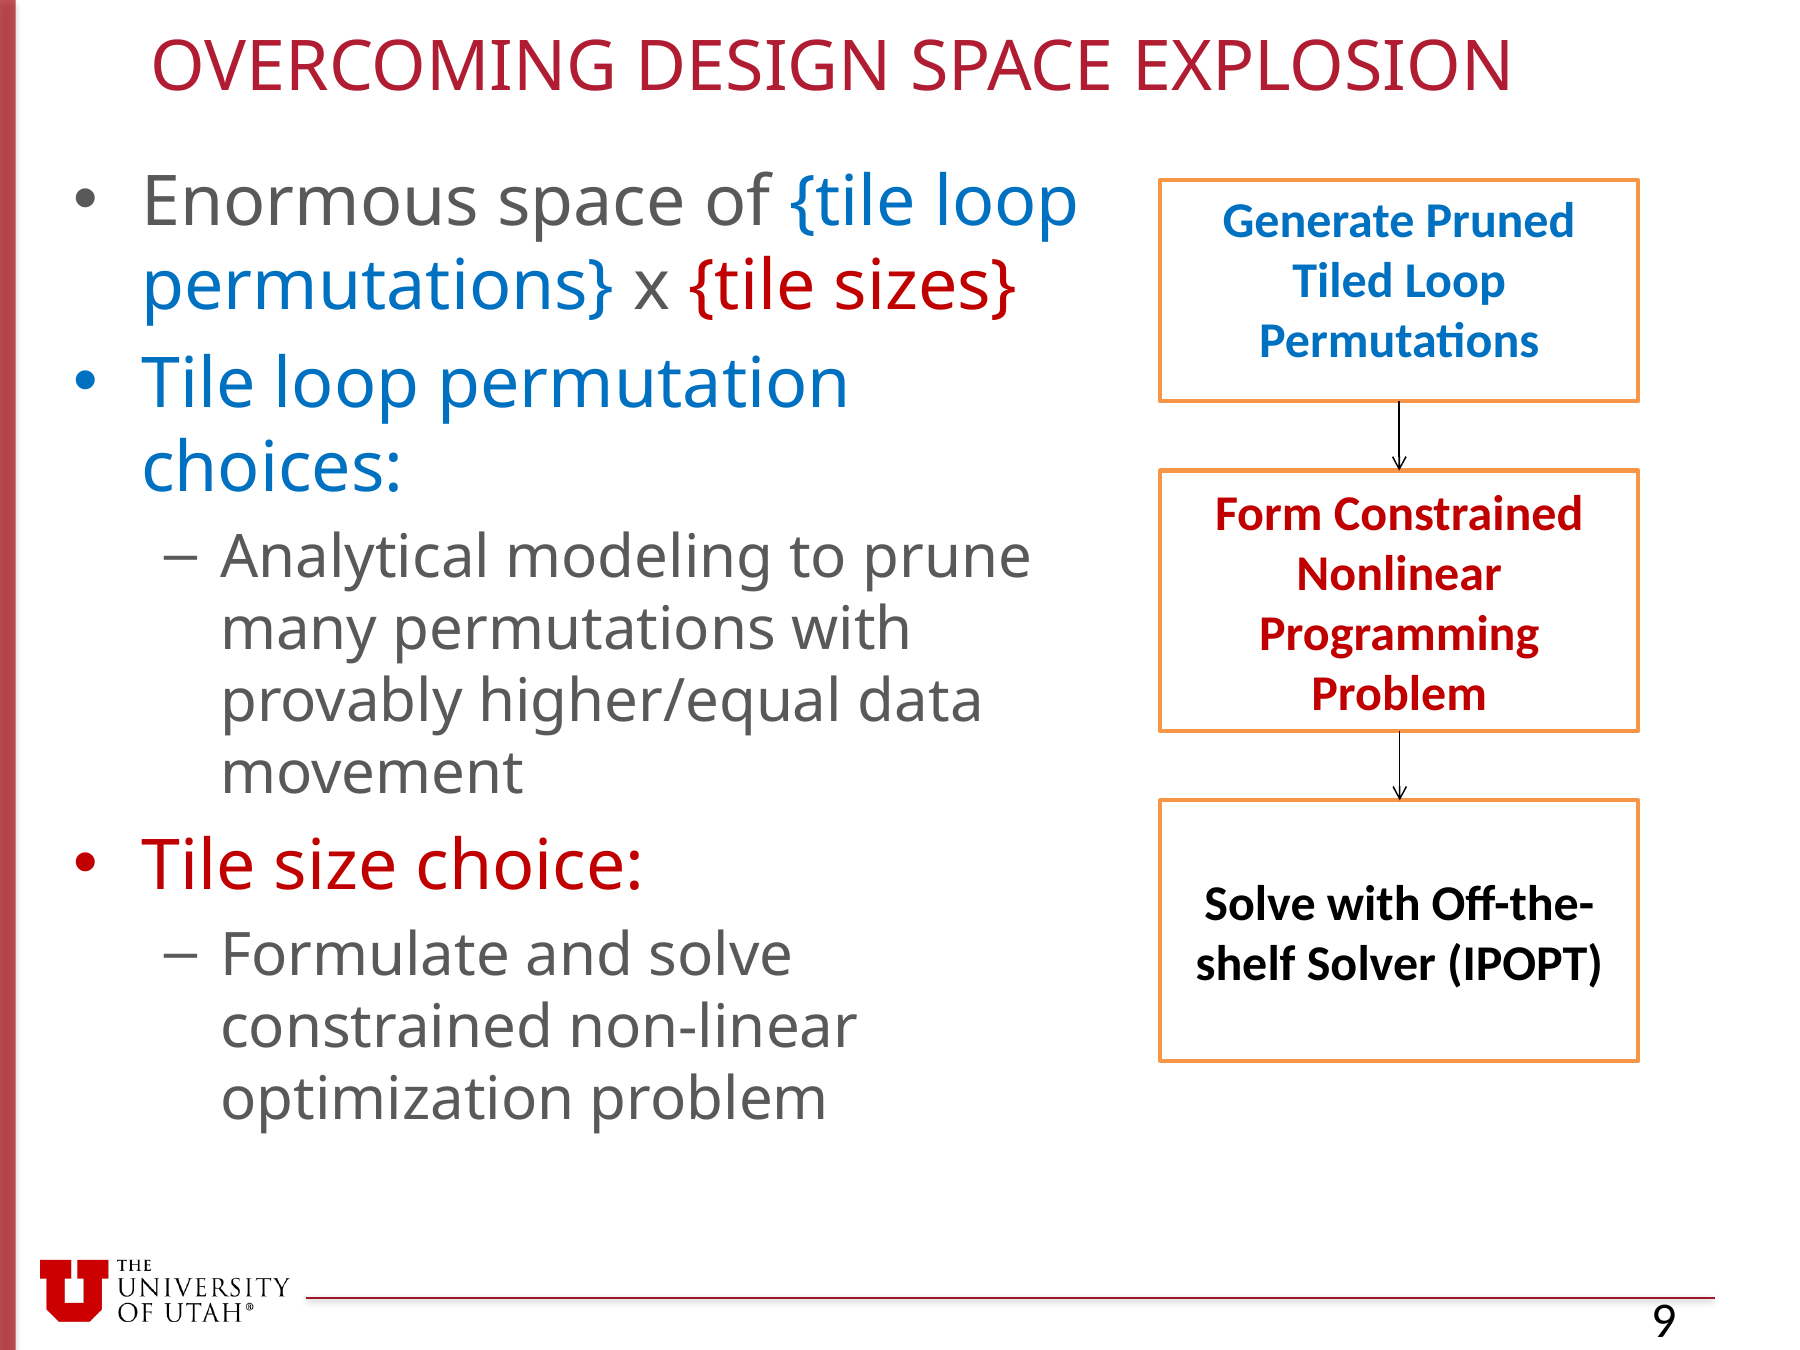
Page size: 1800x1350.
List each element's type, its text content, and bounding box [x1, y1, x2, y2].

title Overcoming design space explosion [135, 12, 1710, 121]
picture [40, 1166, 290, 1350]
list Enormous space of {tile loop permutations} x {tile sizes} Tile loop permutation choices: Analytical modeling to prune many permutations with provably higher/equal data movement Tile size choice: Formulate and solve constrained non-linear optimization problem [59, 147, 1130, 1089]
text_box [1159, 179, 1639, 1062]
